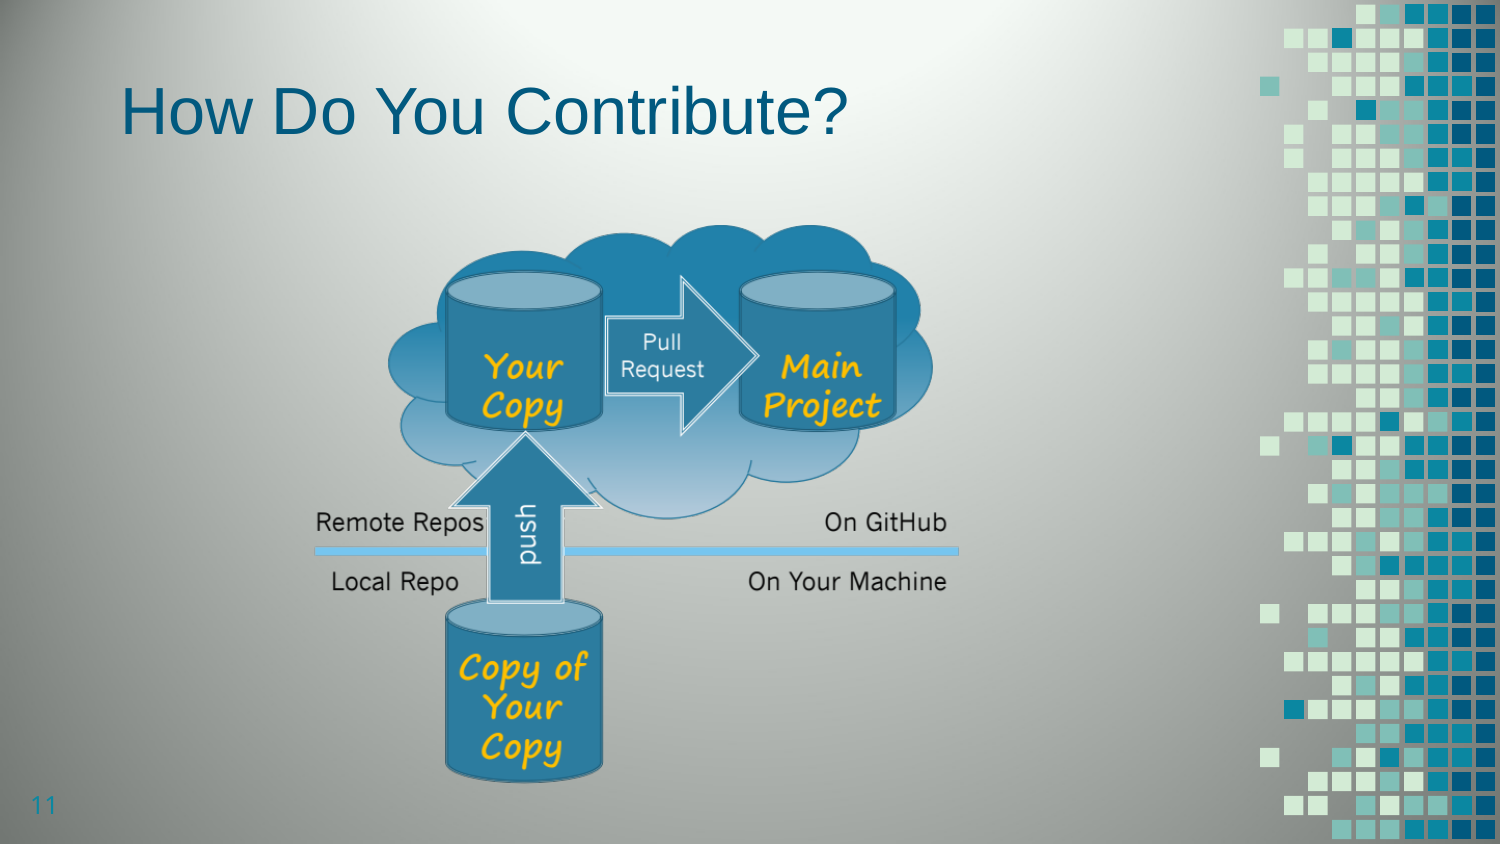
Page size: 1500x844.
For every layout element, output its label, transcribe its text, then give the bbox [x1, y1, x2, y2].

picture [0, 0, 1500, 844]
title How Do You Contribute? [104, 22, 1214, 163]
slide_number 11 [15, 774, 105, 839]
